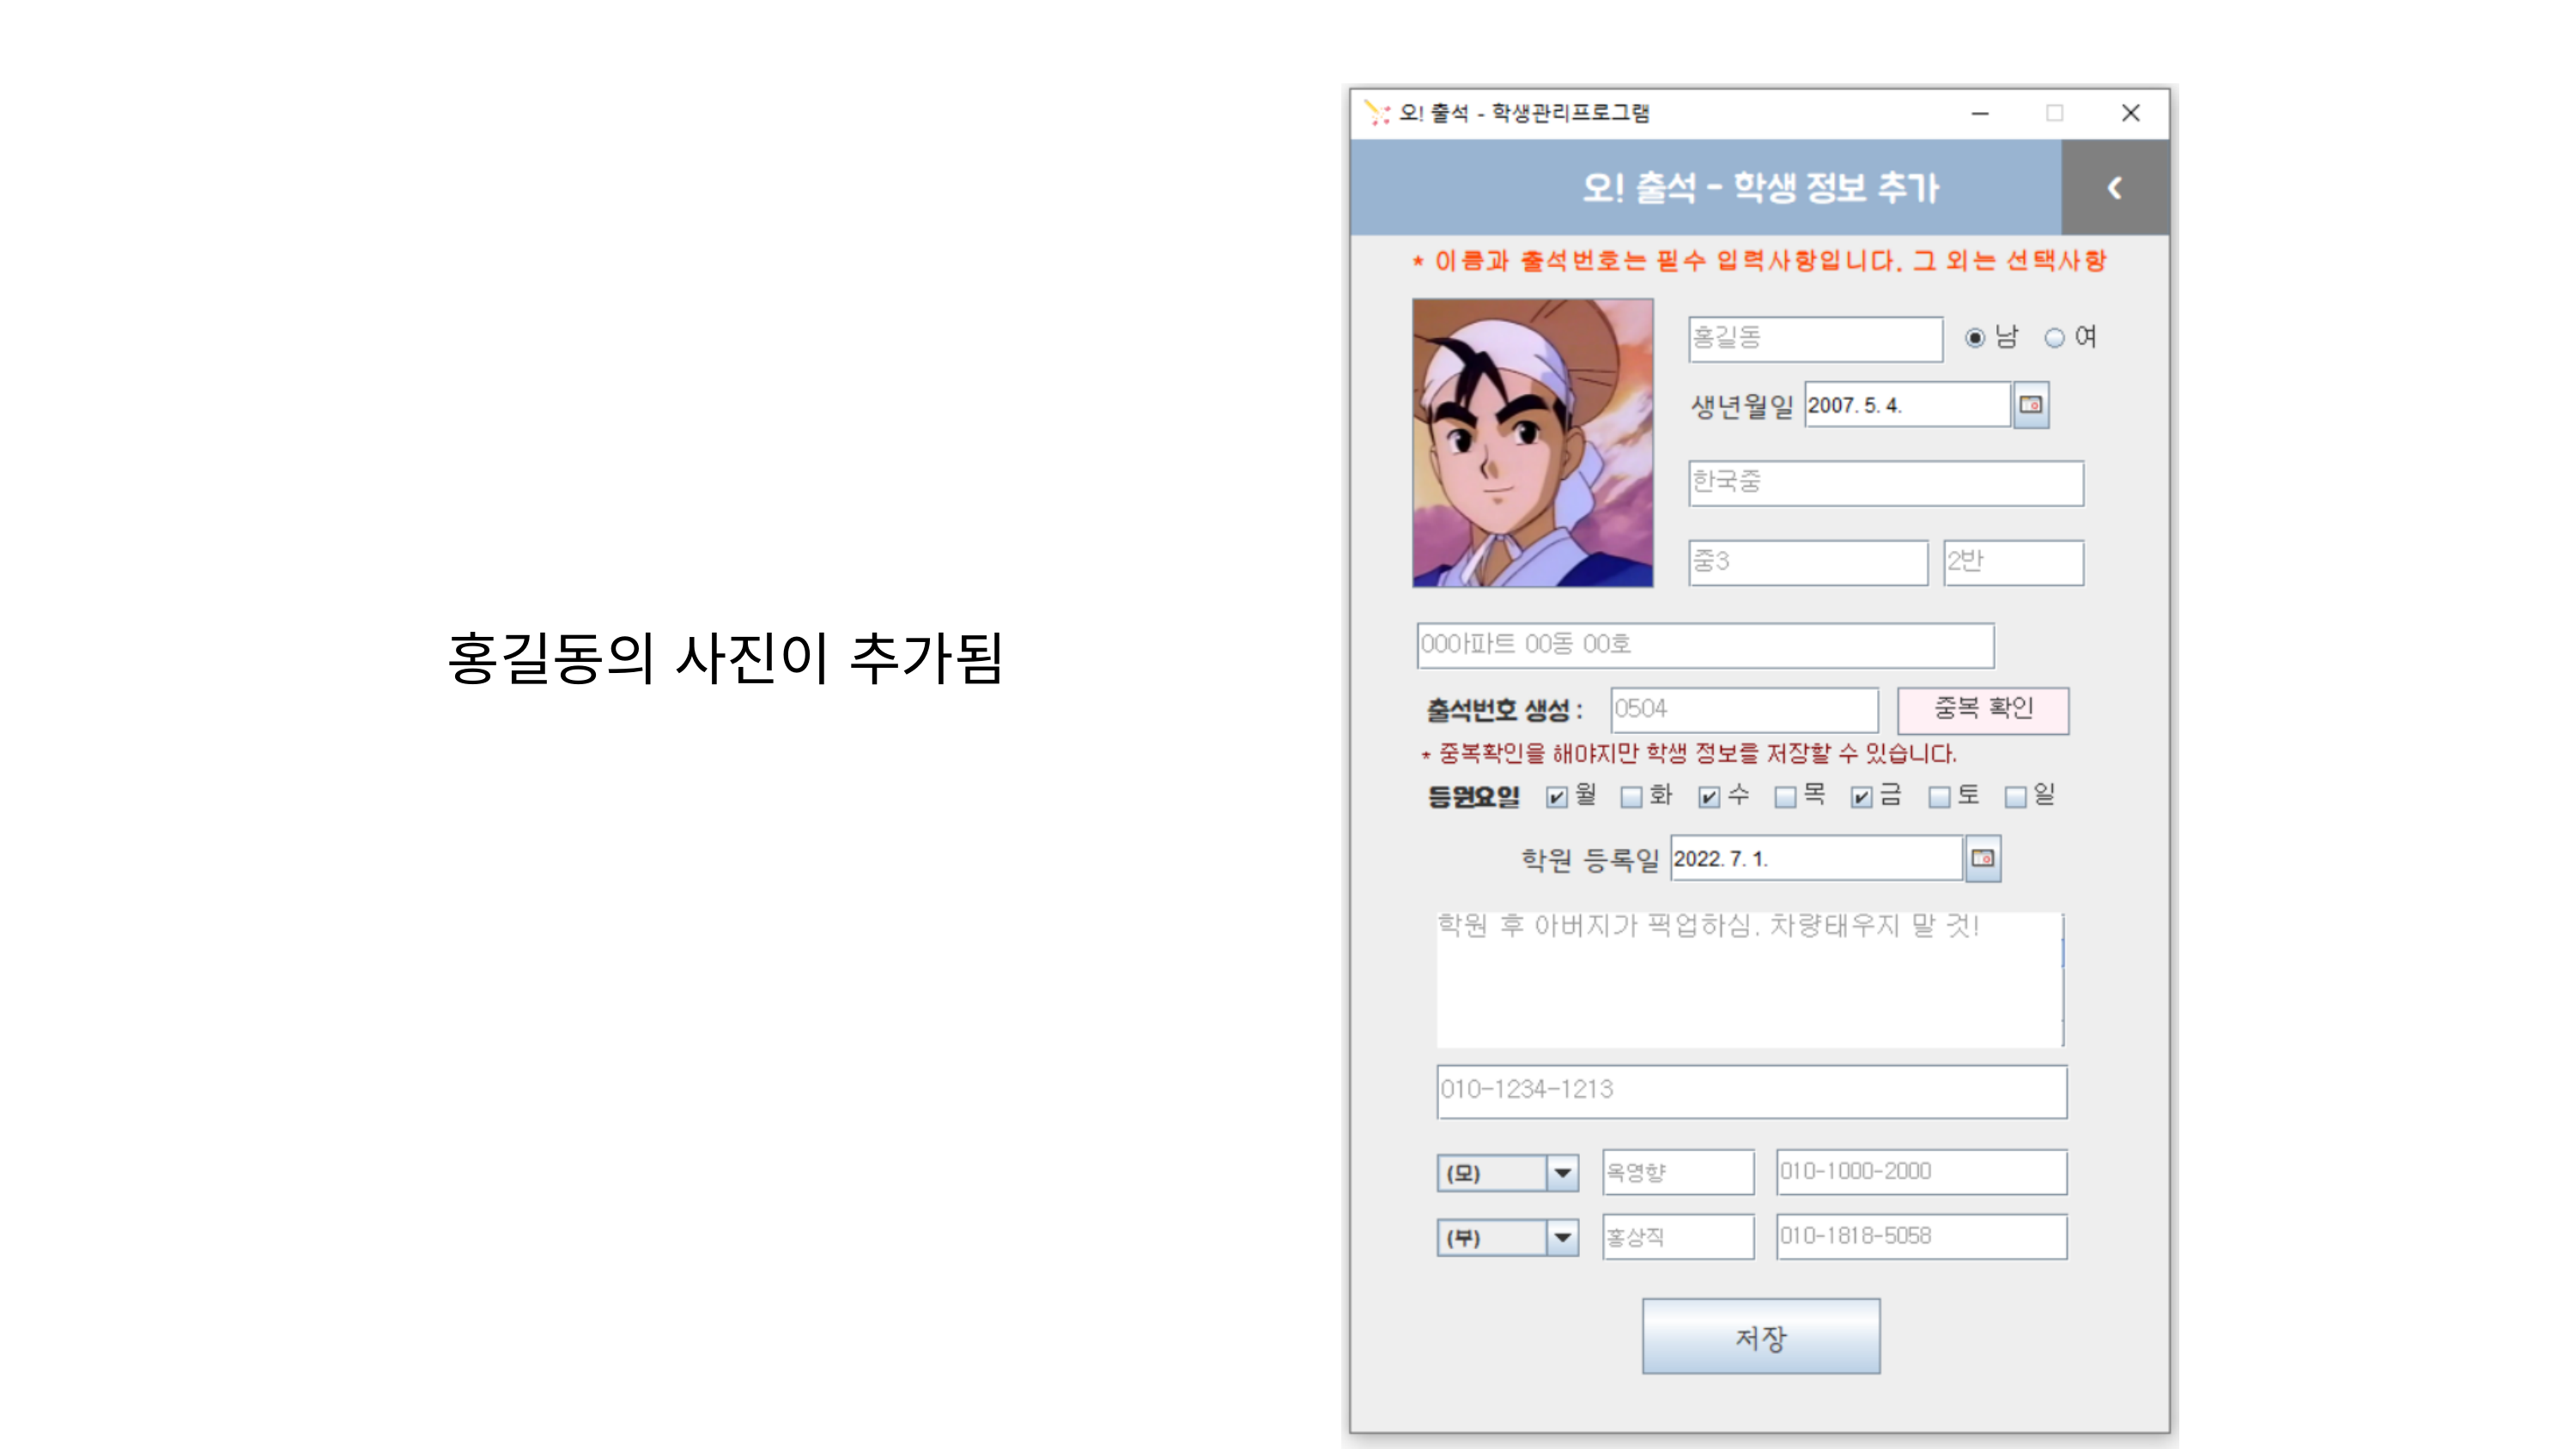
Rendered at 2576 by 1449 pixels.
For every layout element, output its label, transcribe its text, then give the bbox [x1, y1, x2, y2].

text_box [1340, 83, 2179, 1449]
text_box 홍길동의 사진이 추가됨 [182, 616, 1288, 699]
